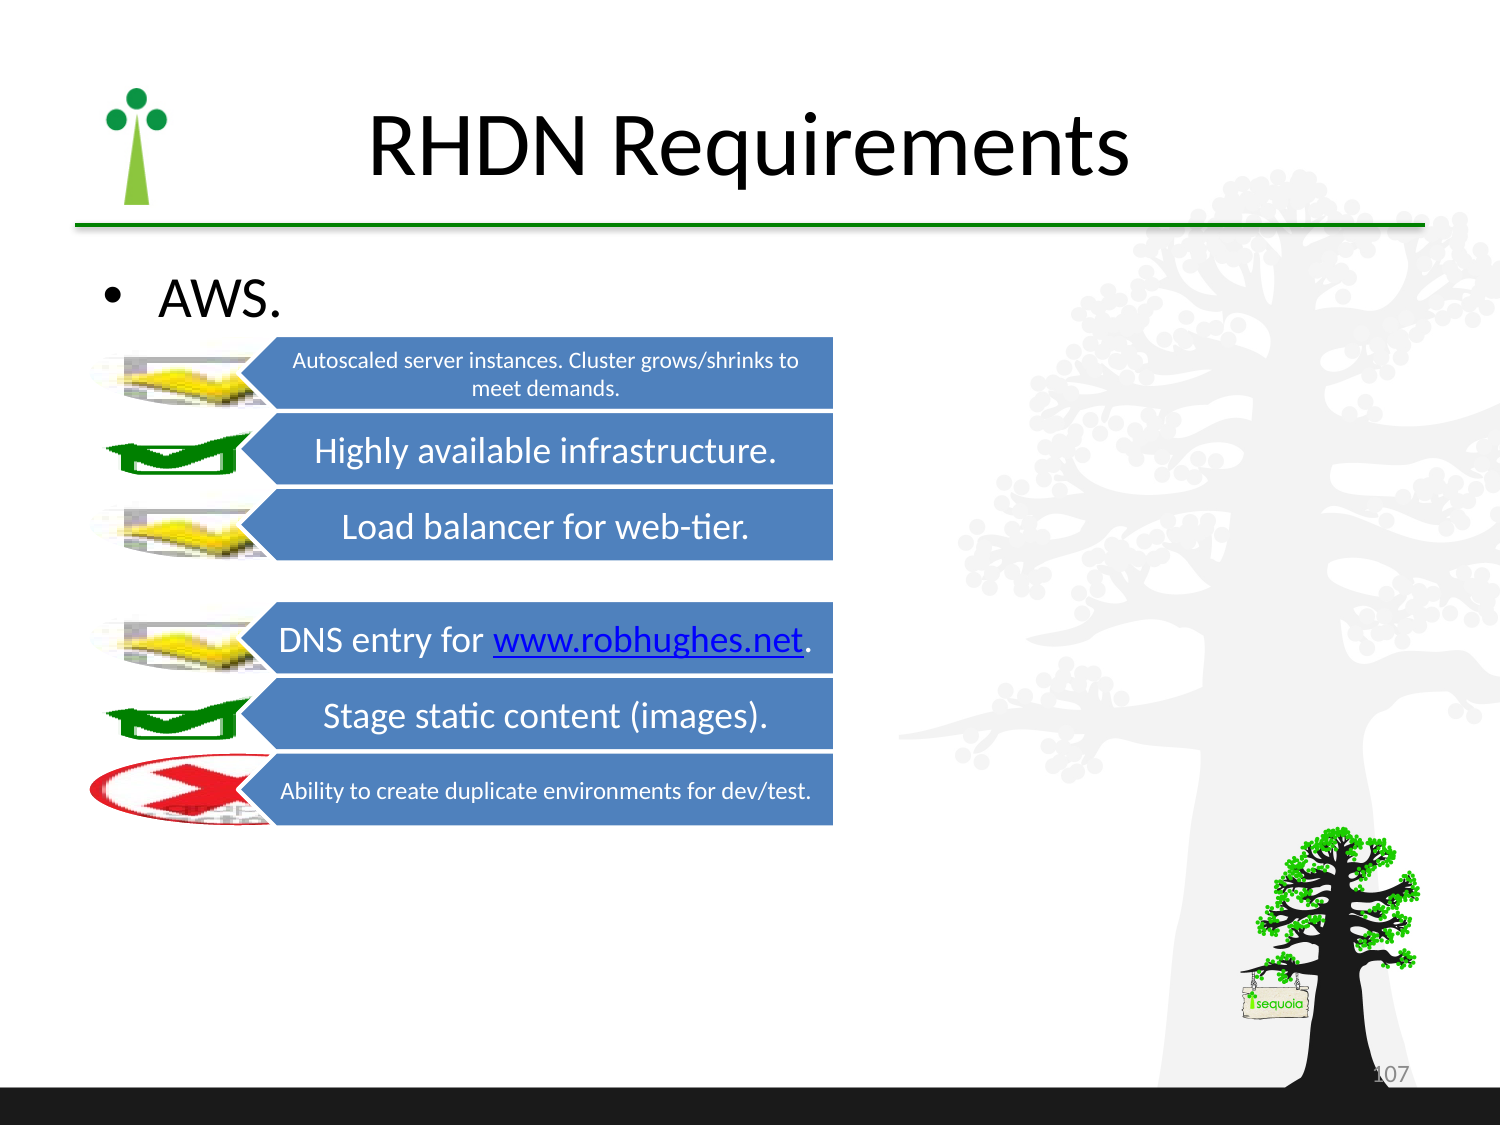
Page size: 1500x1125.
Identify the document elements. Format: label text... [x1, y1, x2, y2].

list AWS. [87, 251, 1053, 438]
slide_number 107 [1074, 1042, 1425, 1103]
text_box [87, 334, 986, 563]
picture [0, 0, 1500, 1125]
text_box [87, 599, 986, 828]
title RHDN Requirements [74, 44, 1426, 233]
